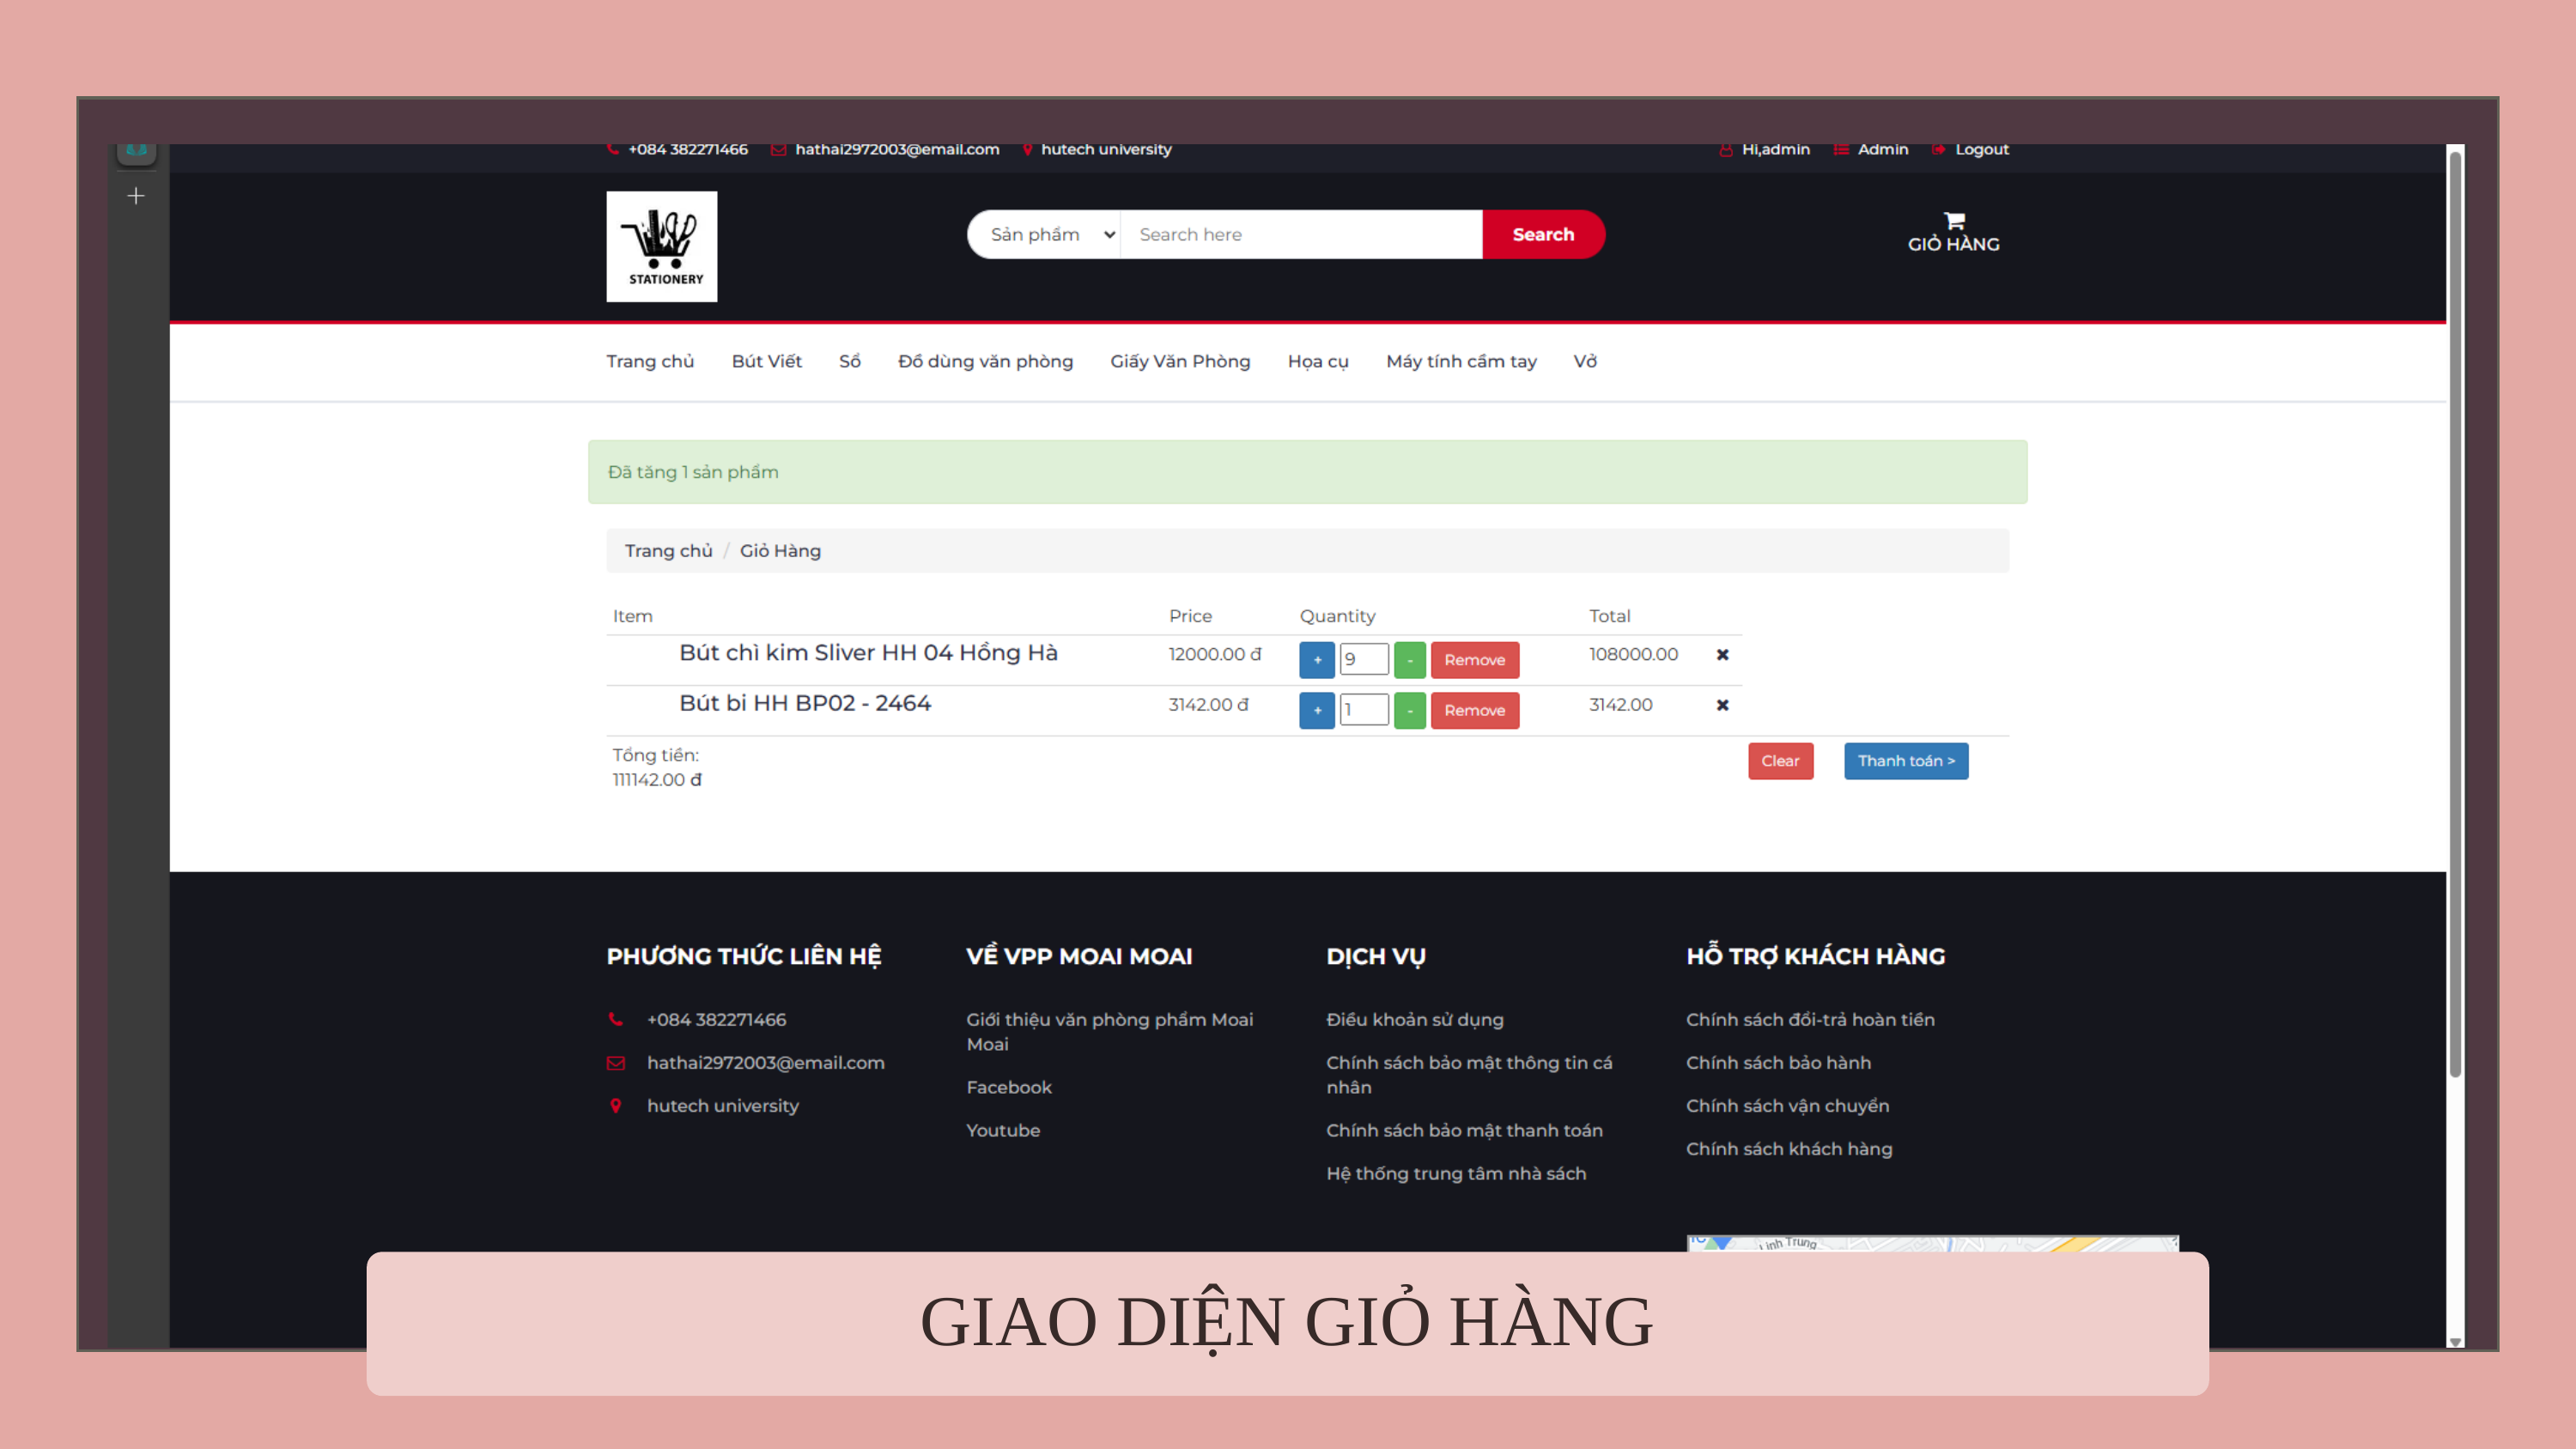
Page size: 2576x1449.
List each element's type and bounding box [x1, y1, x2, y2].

text_box [366, 1252, 2210, 1397]
text_box [107, 144, 2469, 1348]
text_box [77, 97, 2499, 1351]
